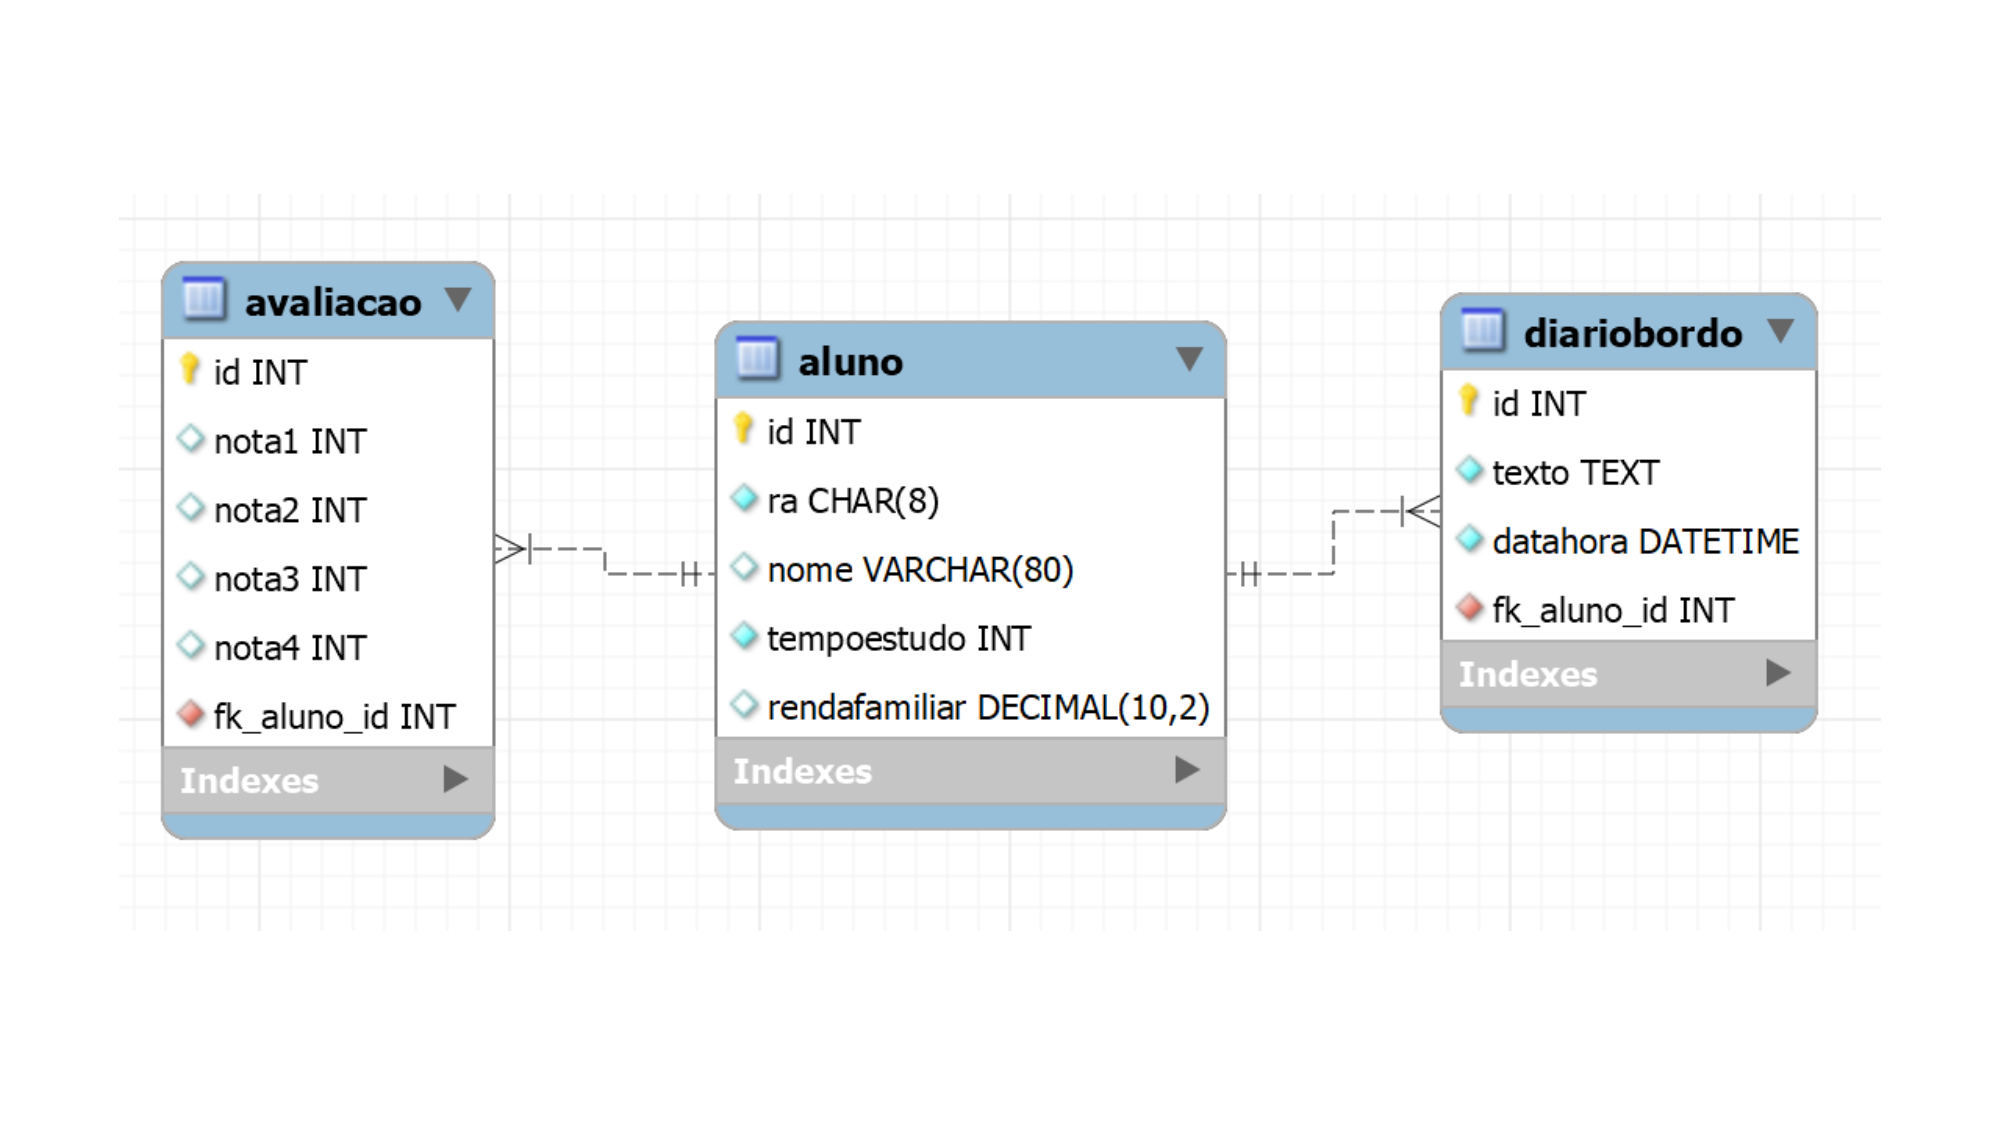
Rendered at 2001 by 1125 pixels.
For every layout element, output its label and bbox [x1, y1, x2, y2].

picture [119, 194, 1881, 931]
